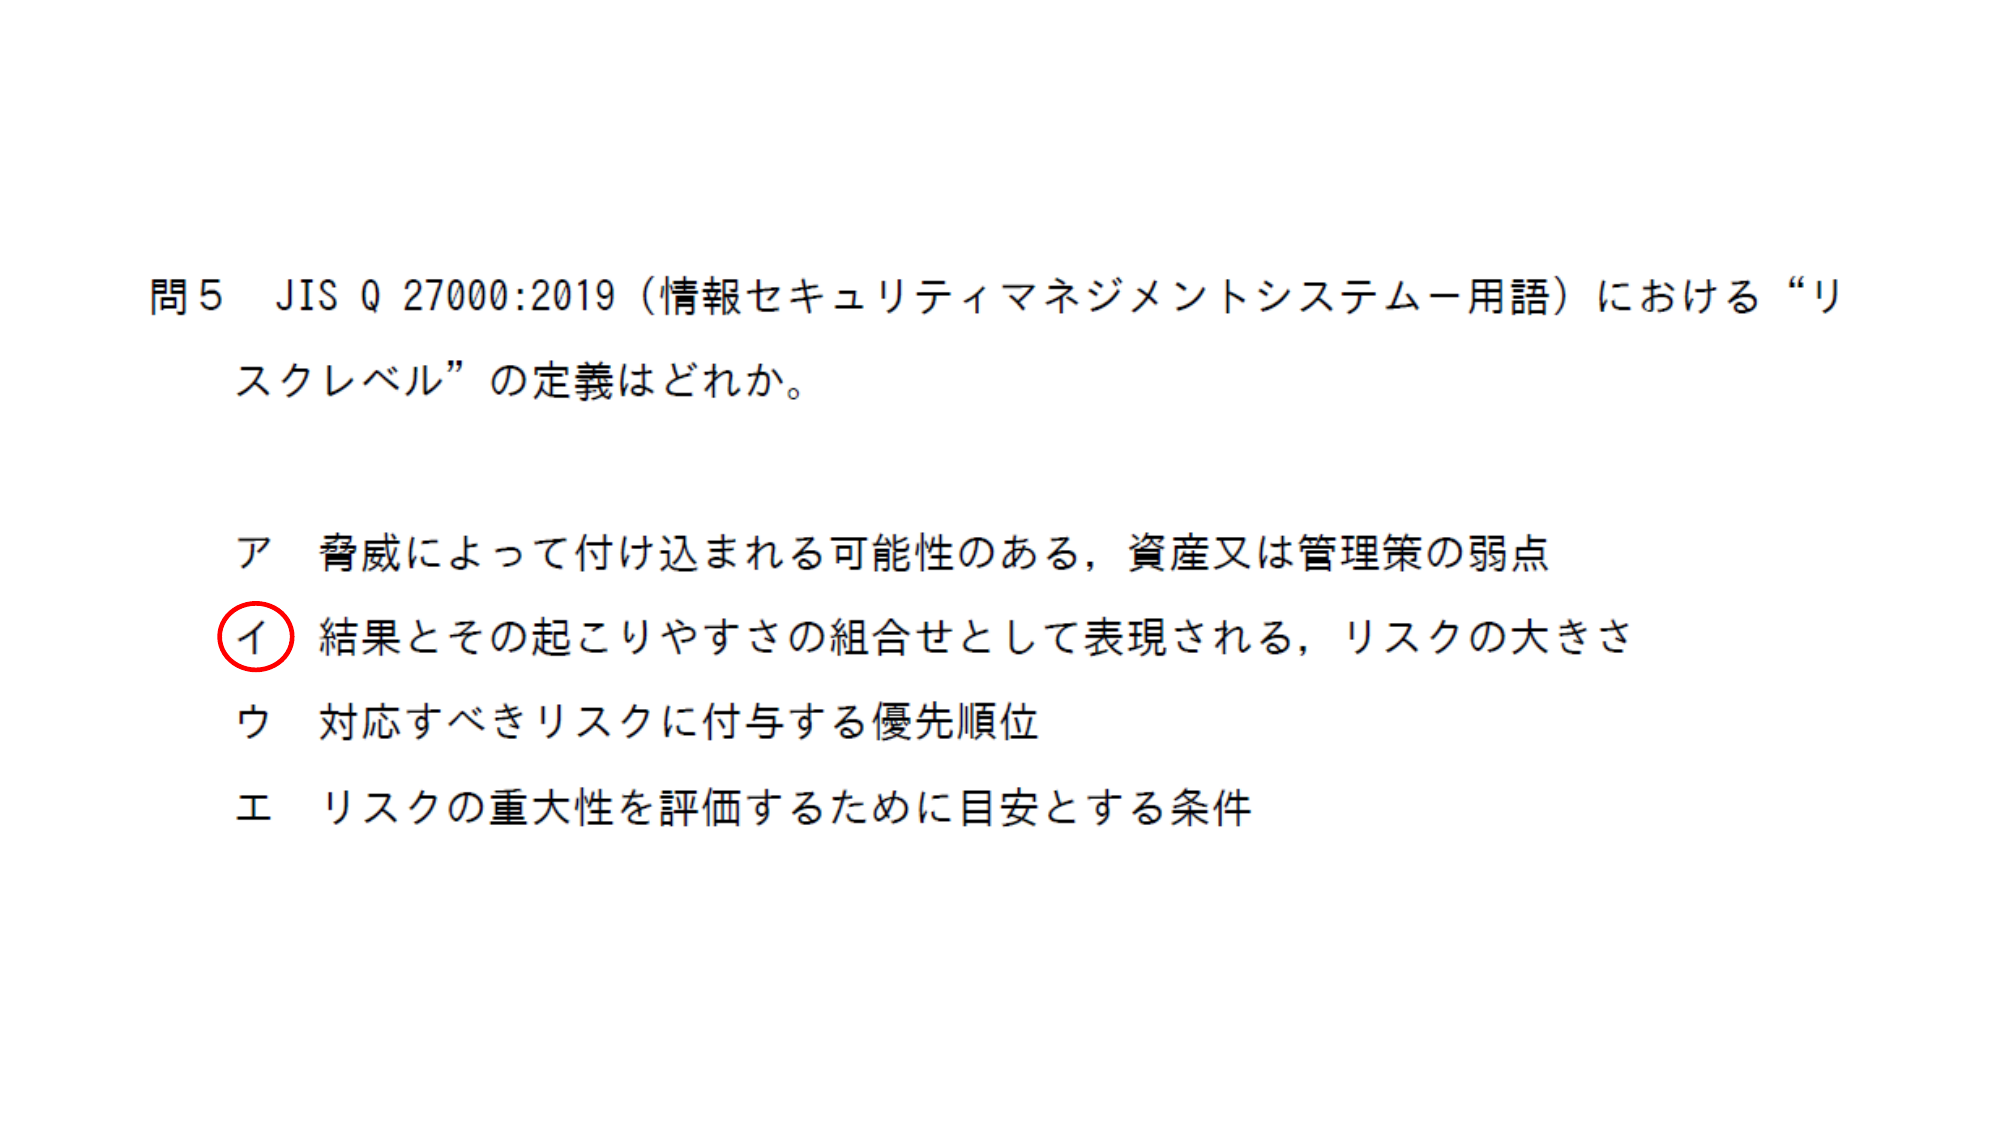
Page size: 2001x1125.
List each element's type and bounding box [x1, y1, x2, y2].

picture [128, 252, 1872, 872]
